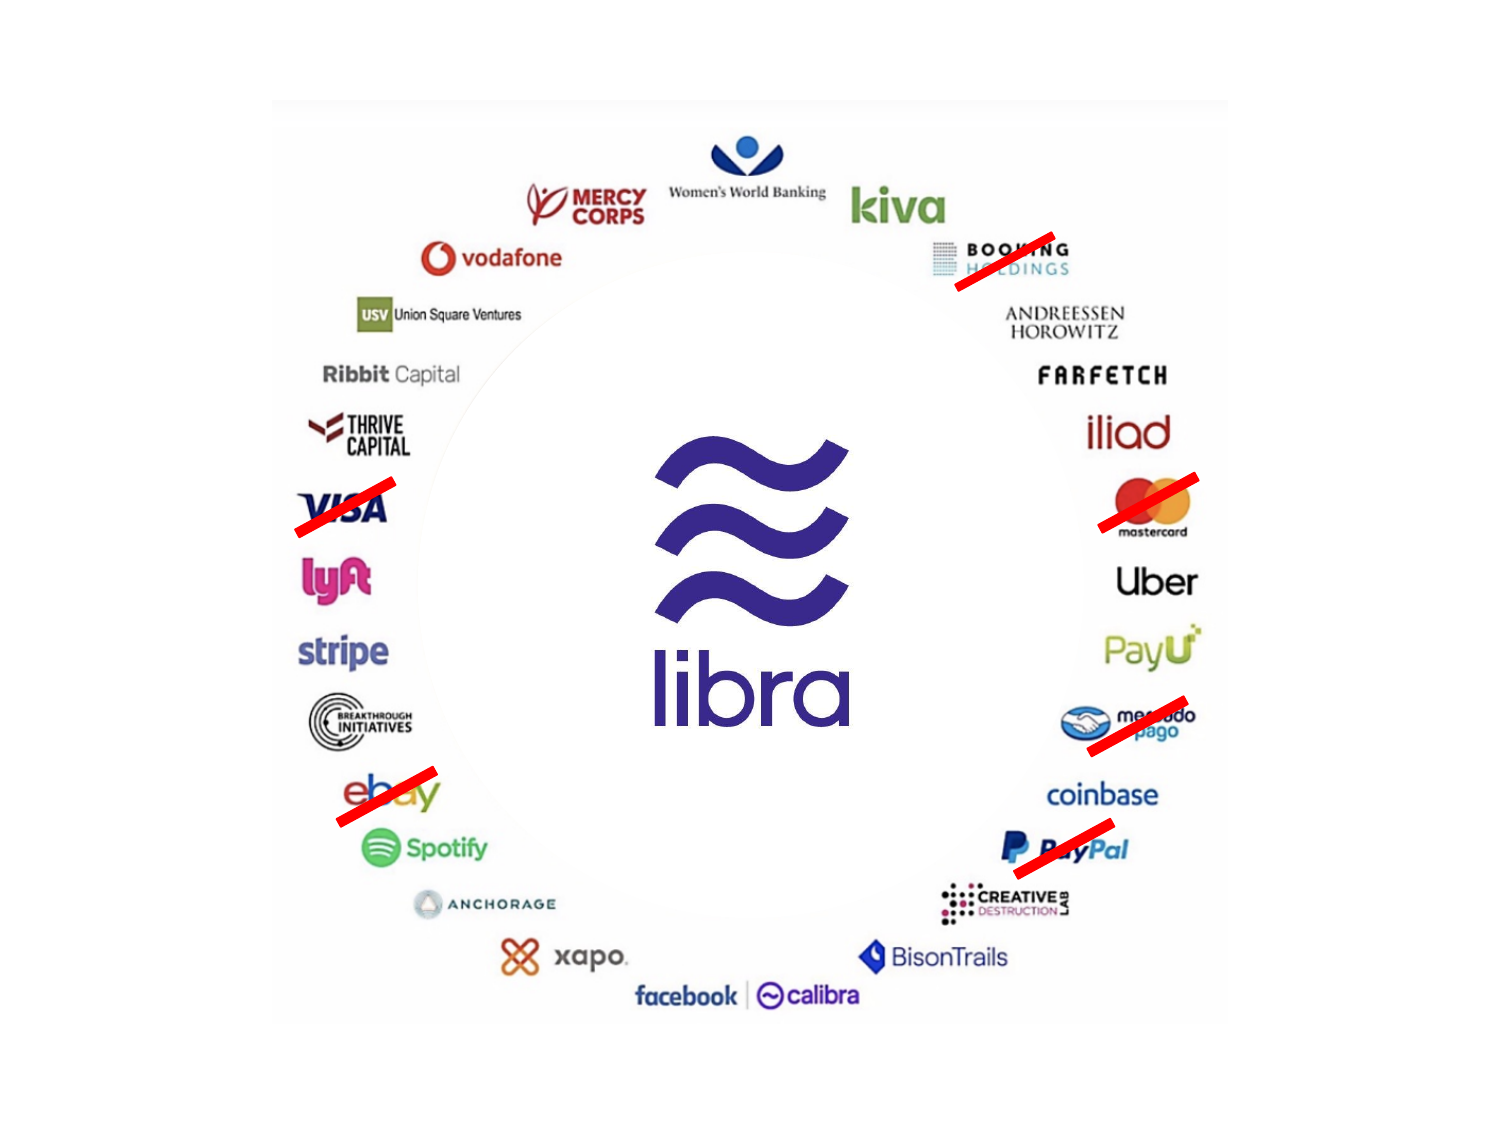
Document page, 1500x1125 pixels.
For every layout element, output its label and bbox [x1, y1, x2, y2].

picture [272, 100, 1228, 1025]
text_box [294, 231, 1200, 880]
